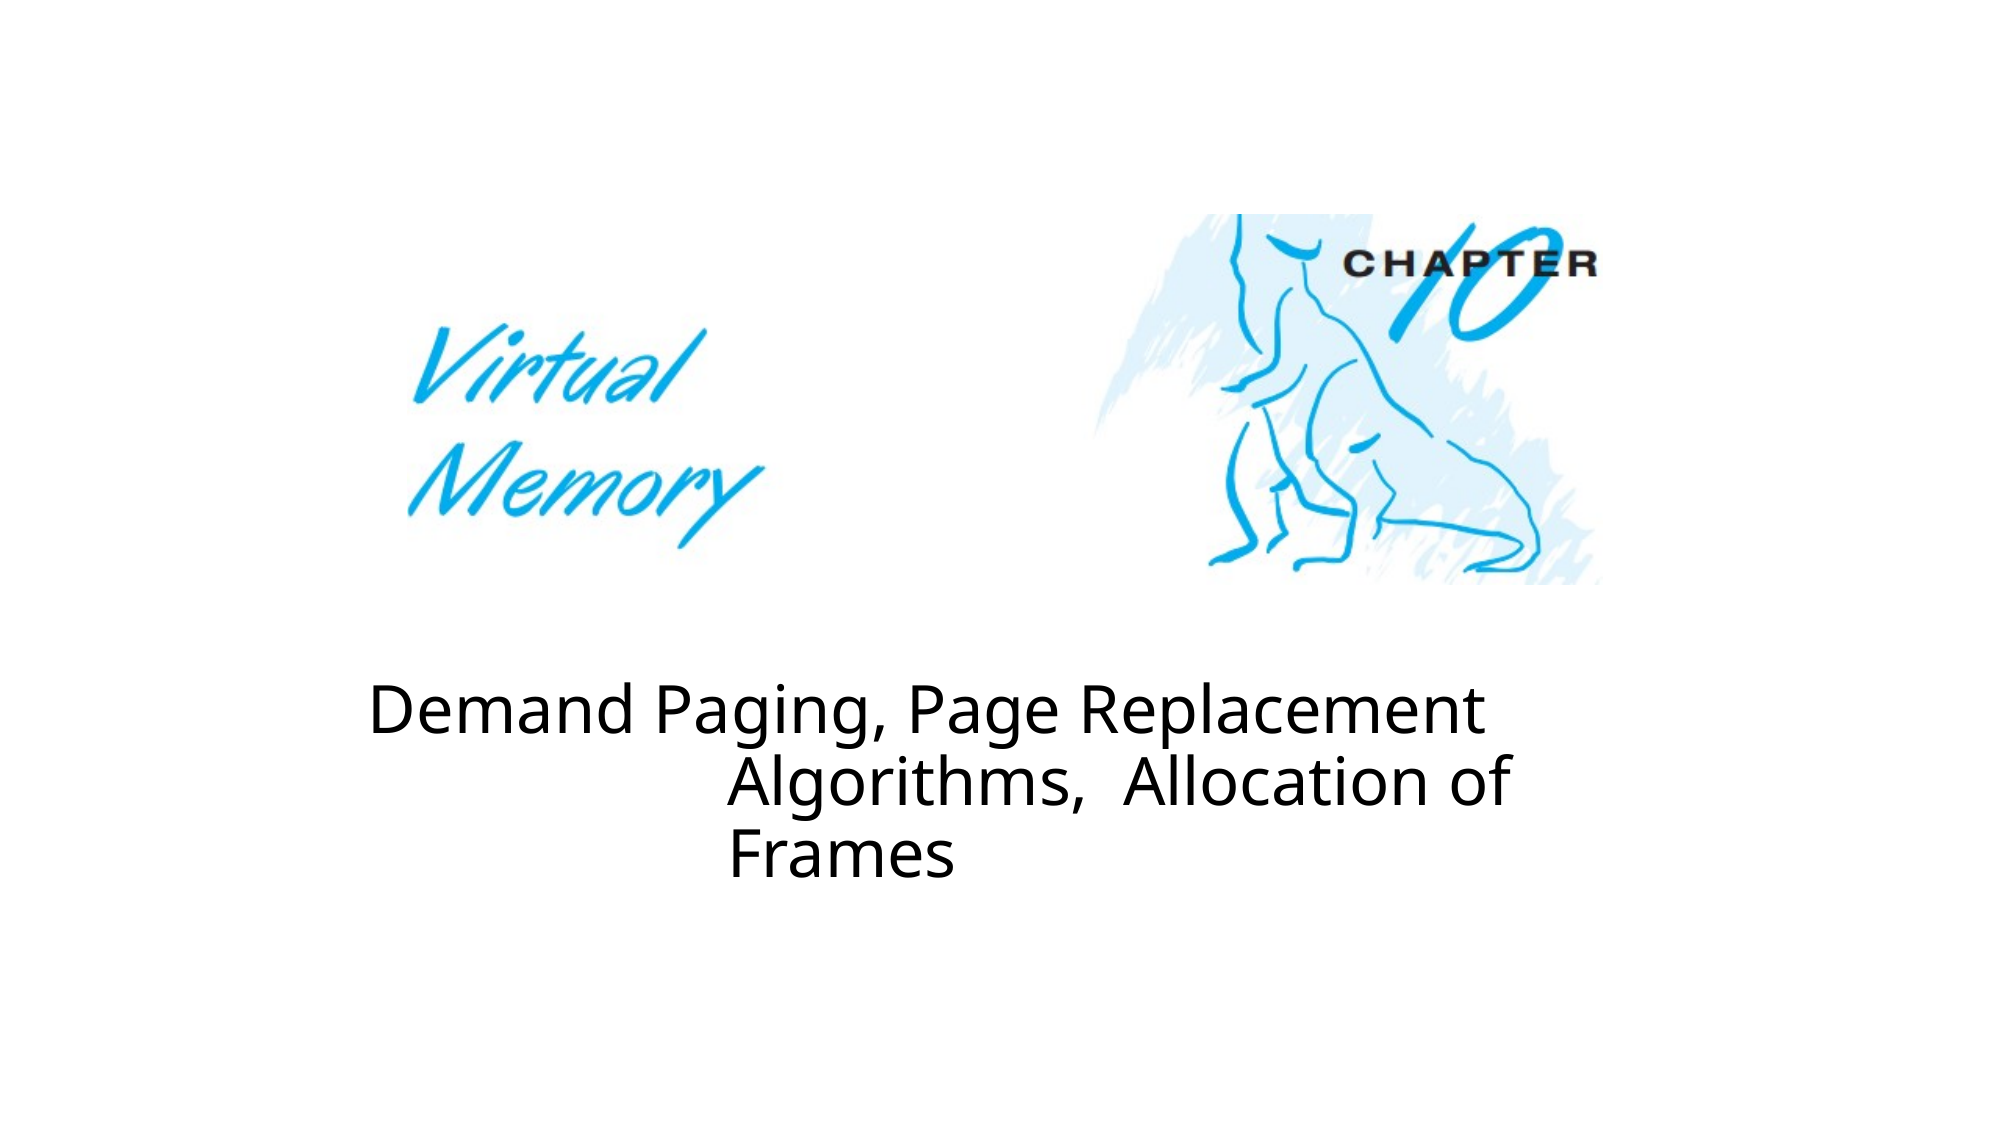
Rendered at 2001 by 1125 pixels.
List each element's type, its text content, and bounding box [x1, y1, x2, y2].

text_box Demand Paging, Page Replacement Algorithms, Allocation of Frames [365, 663, 1637, 891]
picture [406, 214, 1603, 586]
